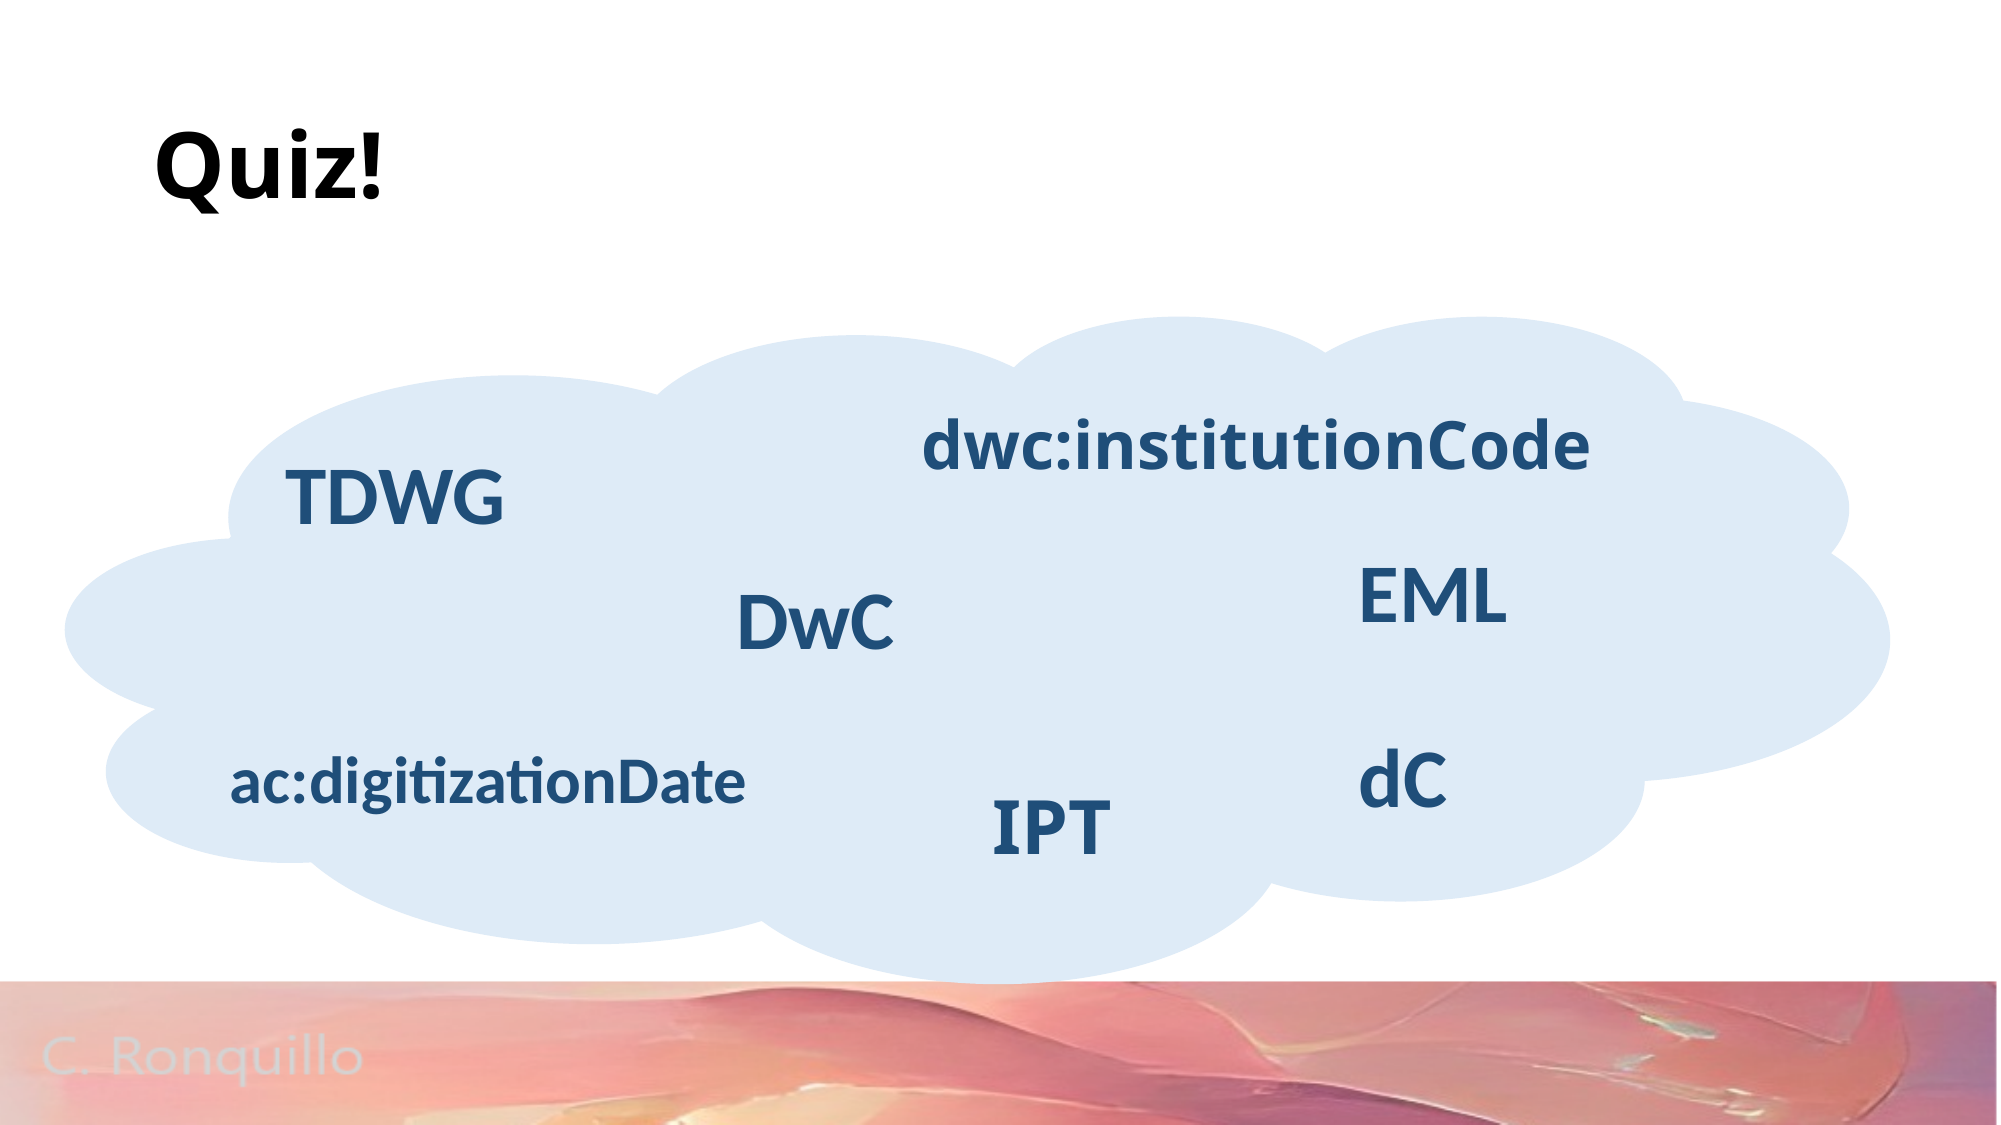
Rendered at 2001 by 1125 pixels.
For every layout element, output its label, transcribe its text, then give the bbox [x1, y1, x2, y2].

title Quiz! [137, 59, 1863, 278]
text_box IPT [977, 772, 1127, 877]
text_box DwC [721, 558, 910, 674]
text_box ac:digitizationDate [214, 729, 763, 824]
table_cell [0, 0, 2000, 1125]
text_box dC [1343, 716, 1463, 832]
text_box TDWG [270, 433, 521, 549]
text_box dwc:institutionCode [888, 395, 1608, 491]
text_box [63, 315, 1892, 986]
text_box EML [1344, 531, 1523, 647]
